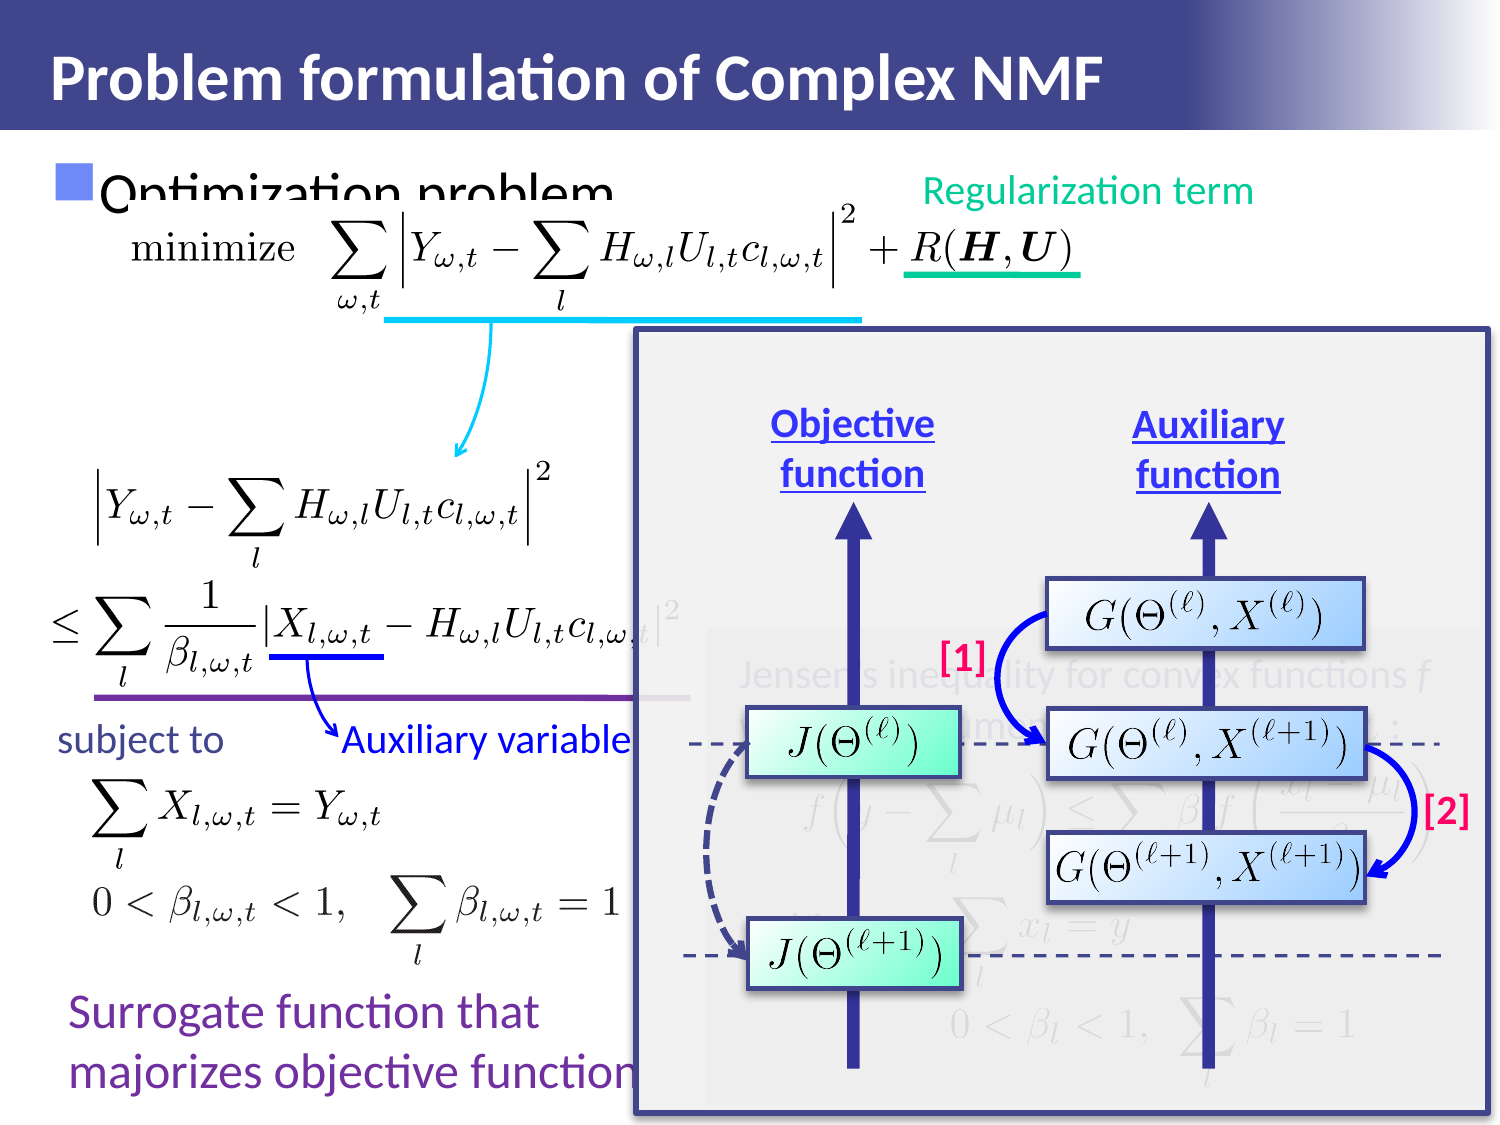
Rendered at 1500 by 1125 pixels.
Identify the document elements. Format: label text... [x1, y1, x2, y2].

text_box subject to [42, 704, 240, 769]
title Problem formulation of Complex NMF [35, 34, 1481, 114]
picture [49, 580, 635, 689]
text_box [380, 326, 492, 455]
list Optimization problem [35, 147, 1481, 1105]
text_box [317, 706, 357, 738]
text_box Surrogate function that majorizes objective function [53, 971, 627, 1107]
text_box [635, 328, 1488, 1114]
picture [88, 774, 621, 968]
text_box Auxiliary variable [326, 706, 627, 769]
picture [128, 200, 1071, 318]
picture [94, 456, 553, 570]
text_box Regularization term [907, 155, 1270, 221]
